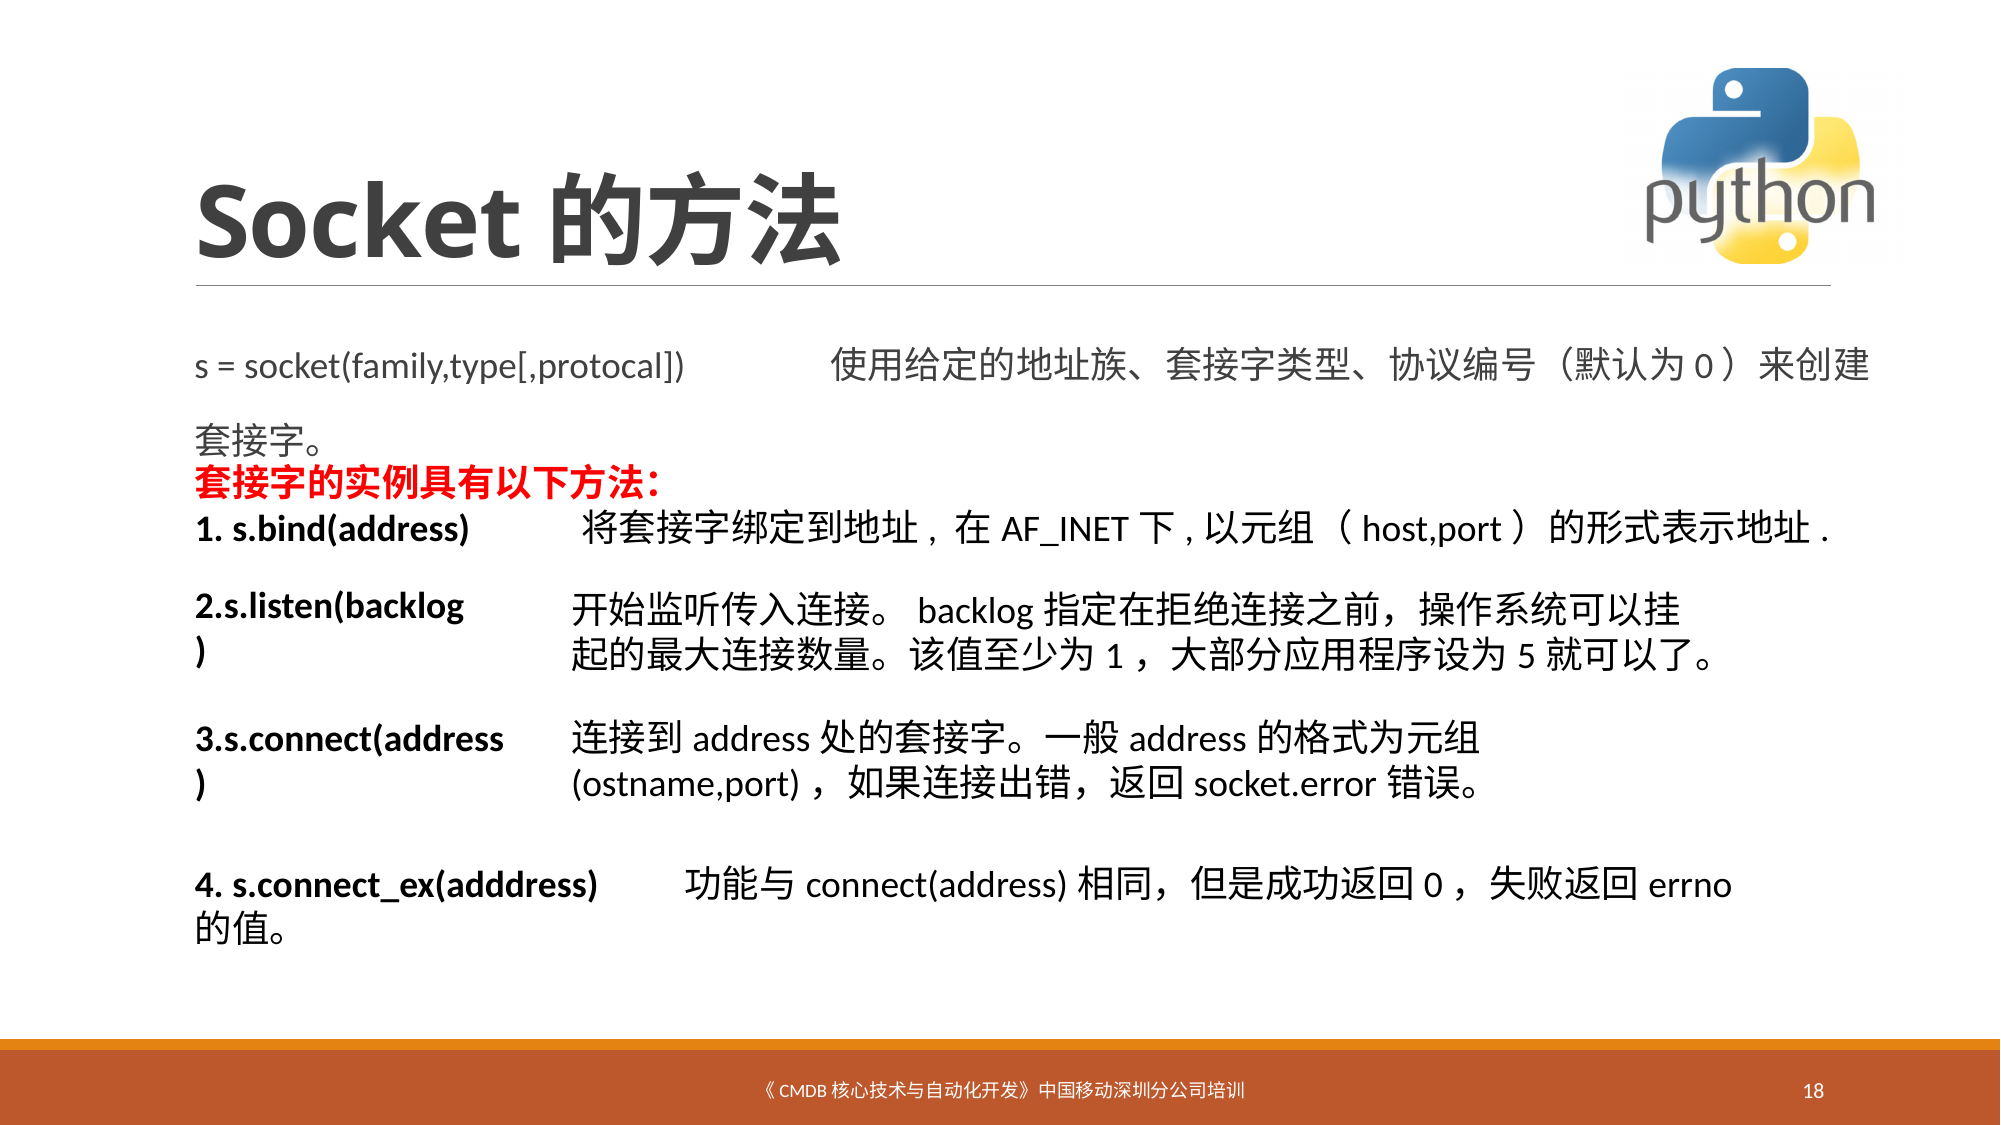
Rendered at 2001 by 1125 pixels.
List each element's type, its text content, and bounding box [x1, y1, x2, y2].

footer 《CMDB核心技术与自动化开发》中国移动深圳分公司培训 [604, 1059, 1396, 1120]
text_box 套接字的实例具有以下方法： 1. s.bind(address) 将套接字绑定到地址, 在AF_INET下,以元组（host,port）的形式表示地址. [179, 452, 1872, 602]
text_box 连接到address处的套接字。一般address的格式为元组(ostname,port)，如果连接出错，返回socket.error错误。 [556, 706, 1708, 852]
text_box 2.s.listen(backlog) [179, 573, 485, 678]
text_box 开始监听传入连接。backlog指定在拒绝连接之前，操作系统可以挂起的最大连接数量。该值至少为1，大部分应用程序设为5就可以了。 [556, 578, 1732, 729]
slide_number 18 [1624, 1059, 1840, 1120]
text_box 4. s.connect_ex(adddress) 功能与connect(address)相同，但是成功返回0，失败返回errno的值。 [179, 852, 1786, 958]
list s = socket(family,type[,protocal]) 使用给定的地址族、套接字类型、协议编号（默认为0）来创建套接字。 [180, 302, 1872, 452]
text_box 3.s.connect(address) [180, 706, 520, 811]
title Socket的方法 [180, 47, 1830, 285]
picture [1616, 68, 1906, 264]
